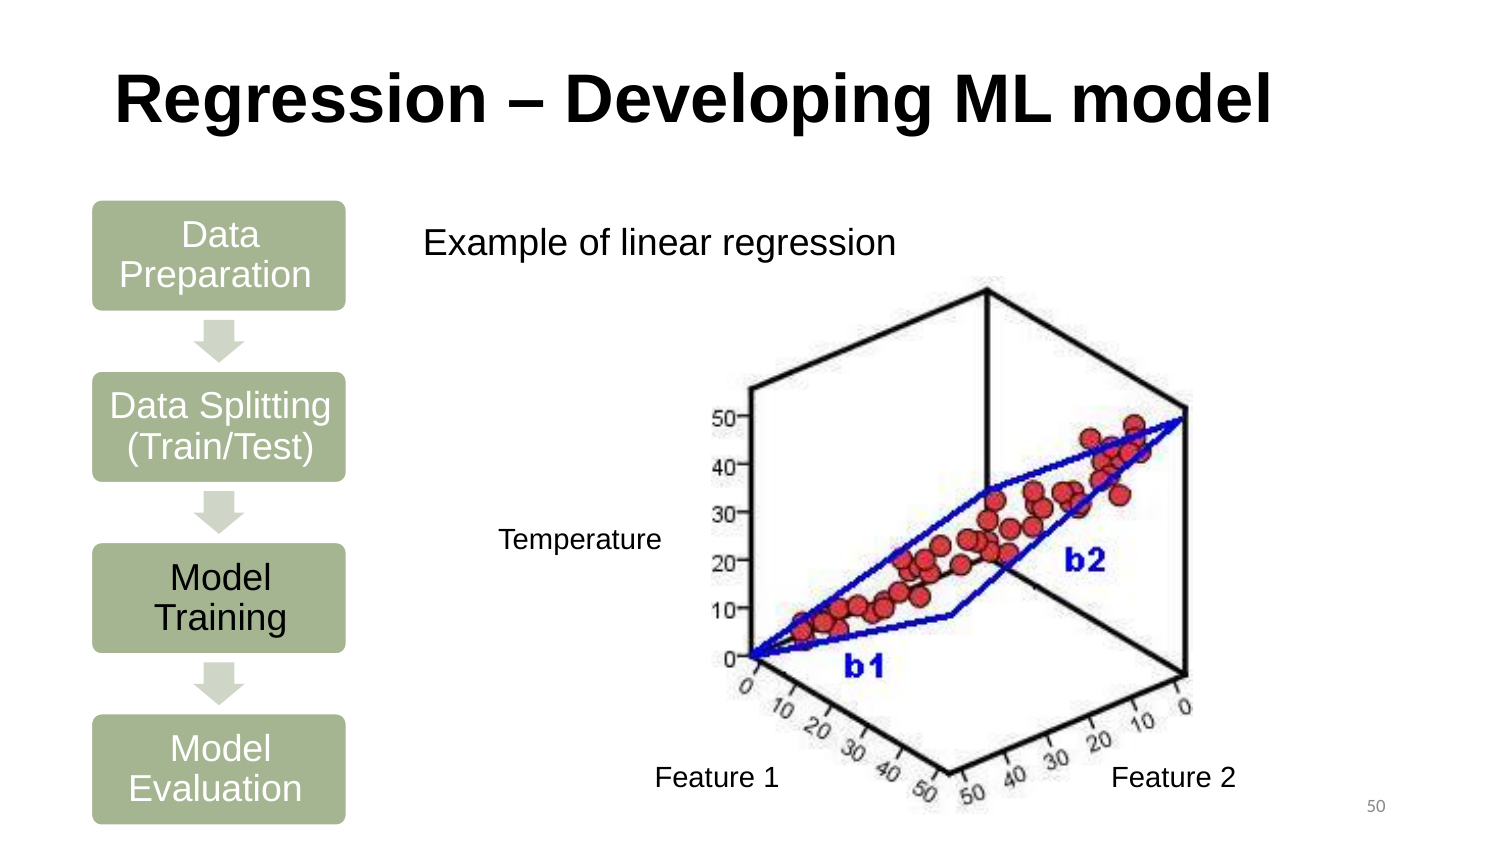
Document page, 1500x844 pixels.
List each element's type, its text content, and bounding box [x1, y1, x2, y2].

text_box Feature 1 [639, 750, 706, 801]
title Regression – Developing ML model [103, 36, 1321, 164]
text_box Example of linear regression [480, 210, 1202, 270]
text_box Feature 2 [1197, 750, 1317, 801]
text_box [0, 197, 476, 828]
slide_number 50 [1194, 782, 1397, 827]
picture [711, 276, 1193, 821]
text_box Temperature [483, 512, 704, 563]
